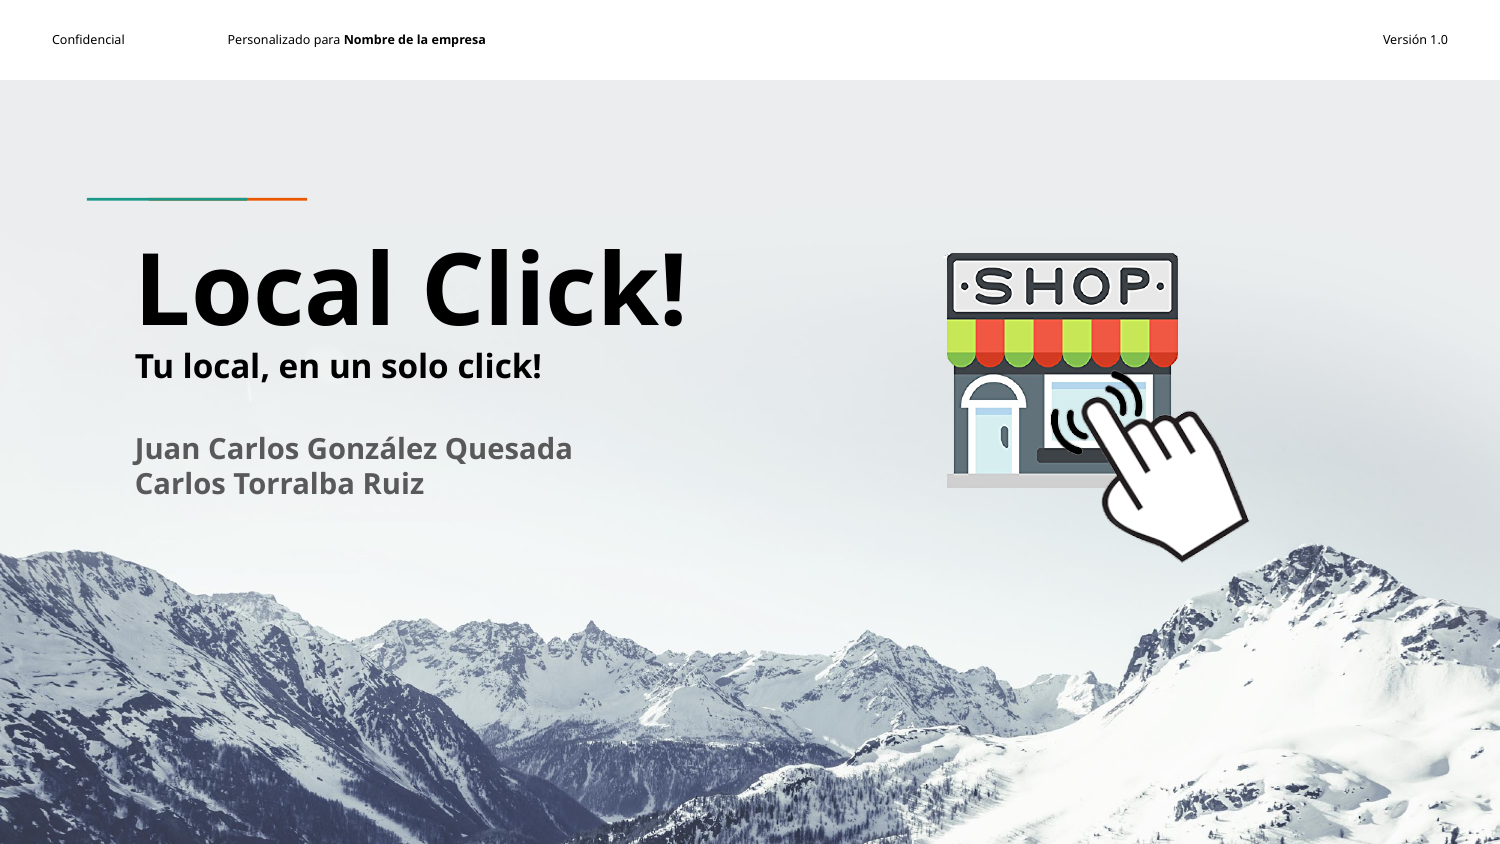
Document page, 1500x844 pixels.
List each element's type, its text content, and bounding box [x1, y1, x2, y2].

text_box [842, 253, 1283, 586]
subtitle Juan Carlos González Quesada Carlos Torralba Ruiz [119, 414, 837, 569]
picture [0, 80, 1500, 844]
title Local Click! Tu local, en un solo click! [119, 210, 922, 414]
